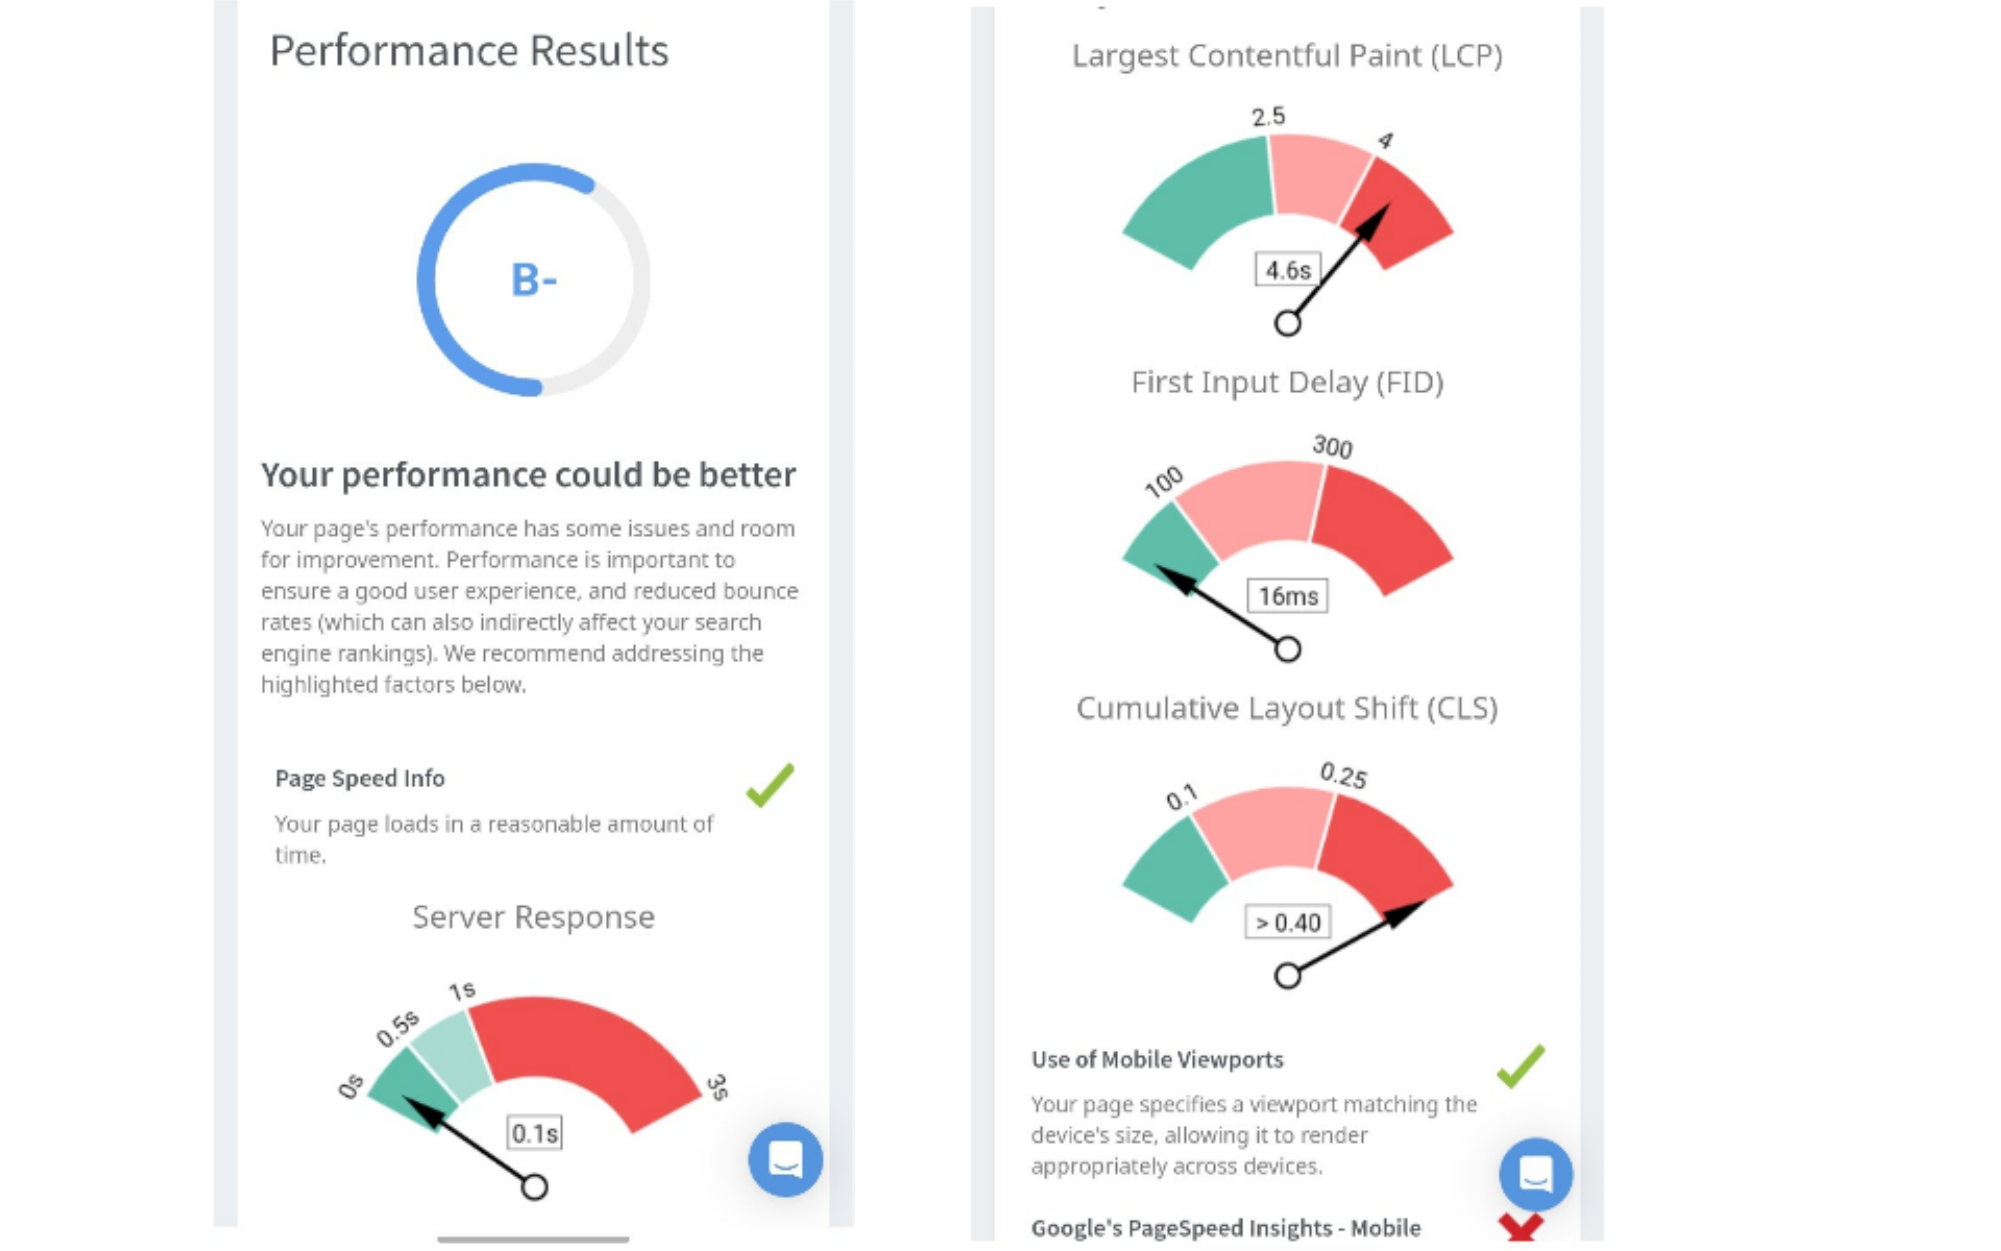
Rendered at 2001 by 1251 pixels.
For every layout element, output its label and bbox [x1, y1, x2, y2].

picture [970, 0, 1604, 1250]
picture [212, 0, 855, 1250]
